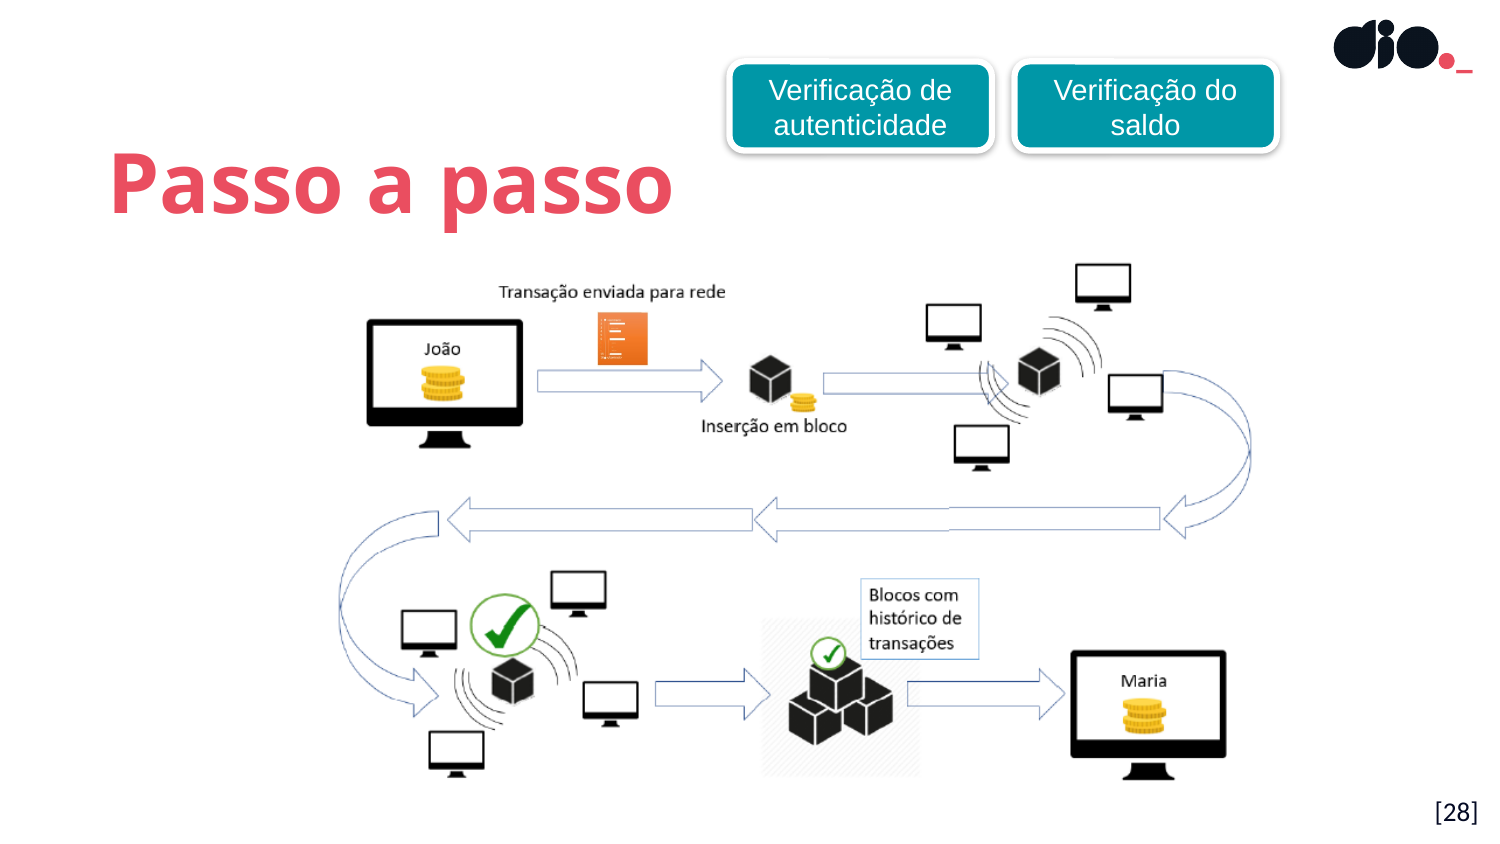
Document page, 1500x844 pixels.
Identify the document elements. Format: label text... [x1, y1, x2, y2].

picture [278, 243, 1291, 814]
slide_number [28] [1403, 779, 1494, 844]
text_box Passo a passo [92, 104, 774, 243]
text_box Verificação de autenticidade [726, 58, 996, 154]
text_box Verificação do saldo [1011, 58, 1281, 154]
picture [1333, 19, 1473, 74]
